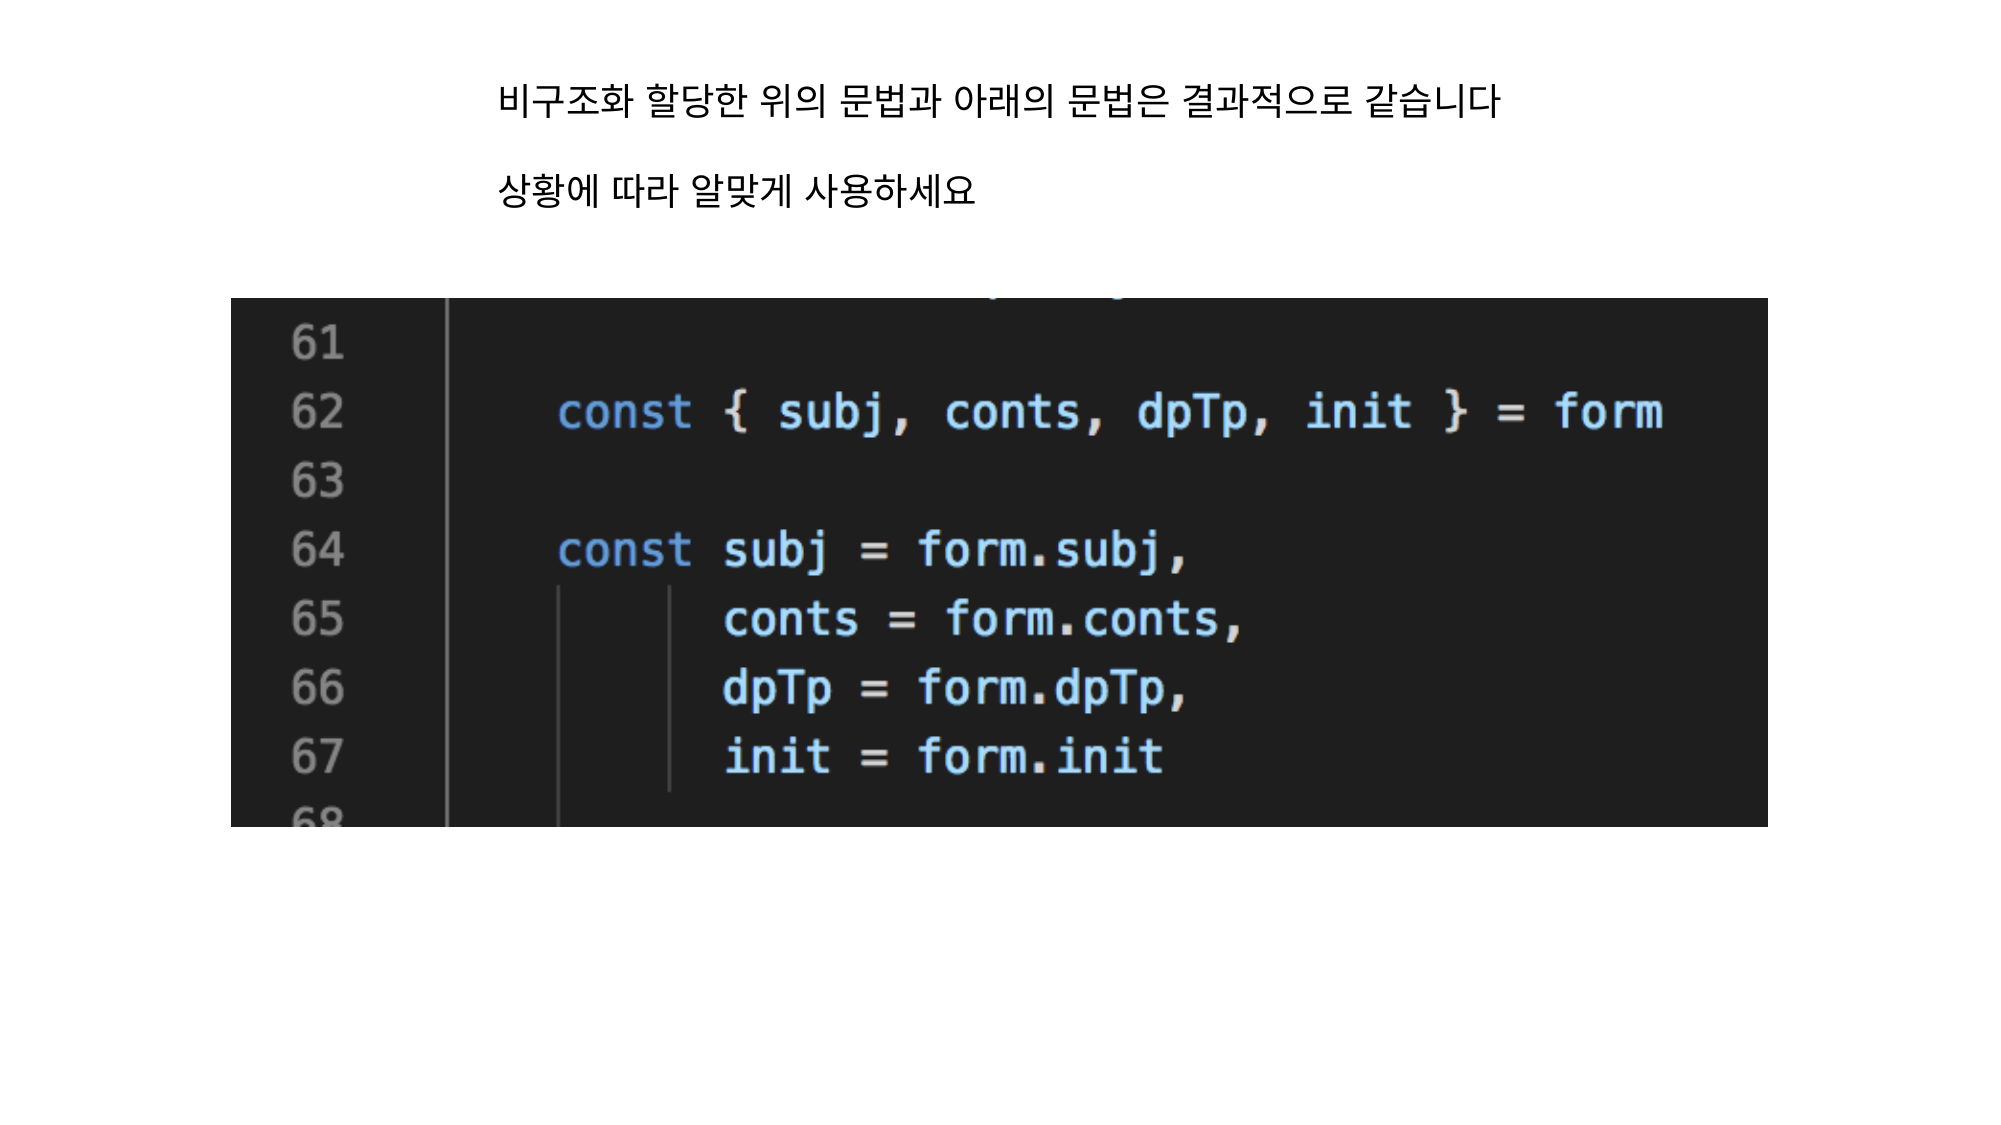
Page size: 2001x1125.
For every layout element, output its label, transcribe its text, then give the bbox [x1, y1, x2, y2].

picture [231, 298, 1769, 827]
text_box 비구조화 할당한 위의 문법과 아래의 문법은 결과적으로 같습니다 상황에 따라 알맞게 사용하세요 [482, 70, 1518, 221]
